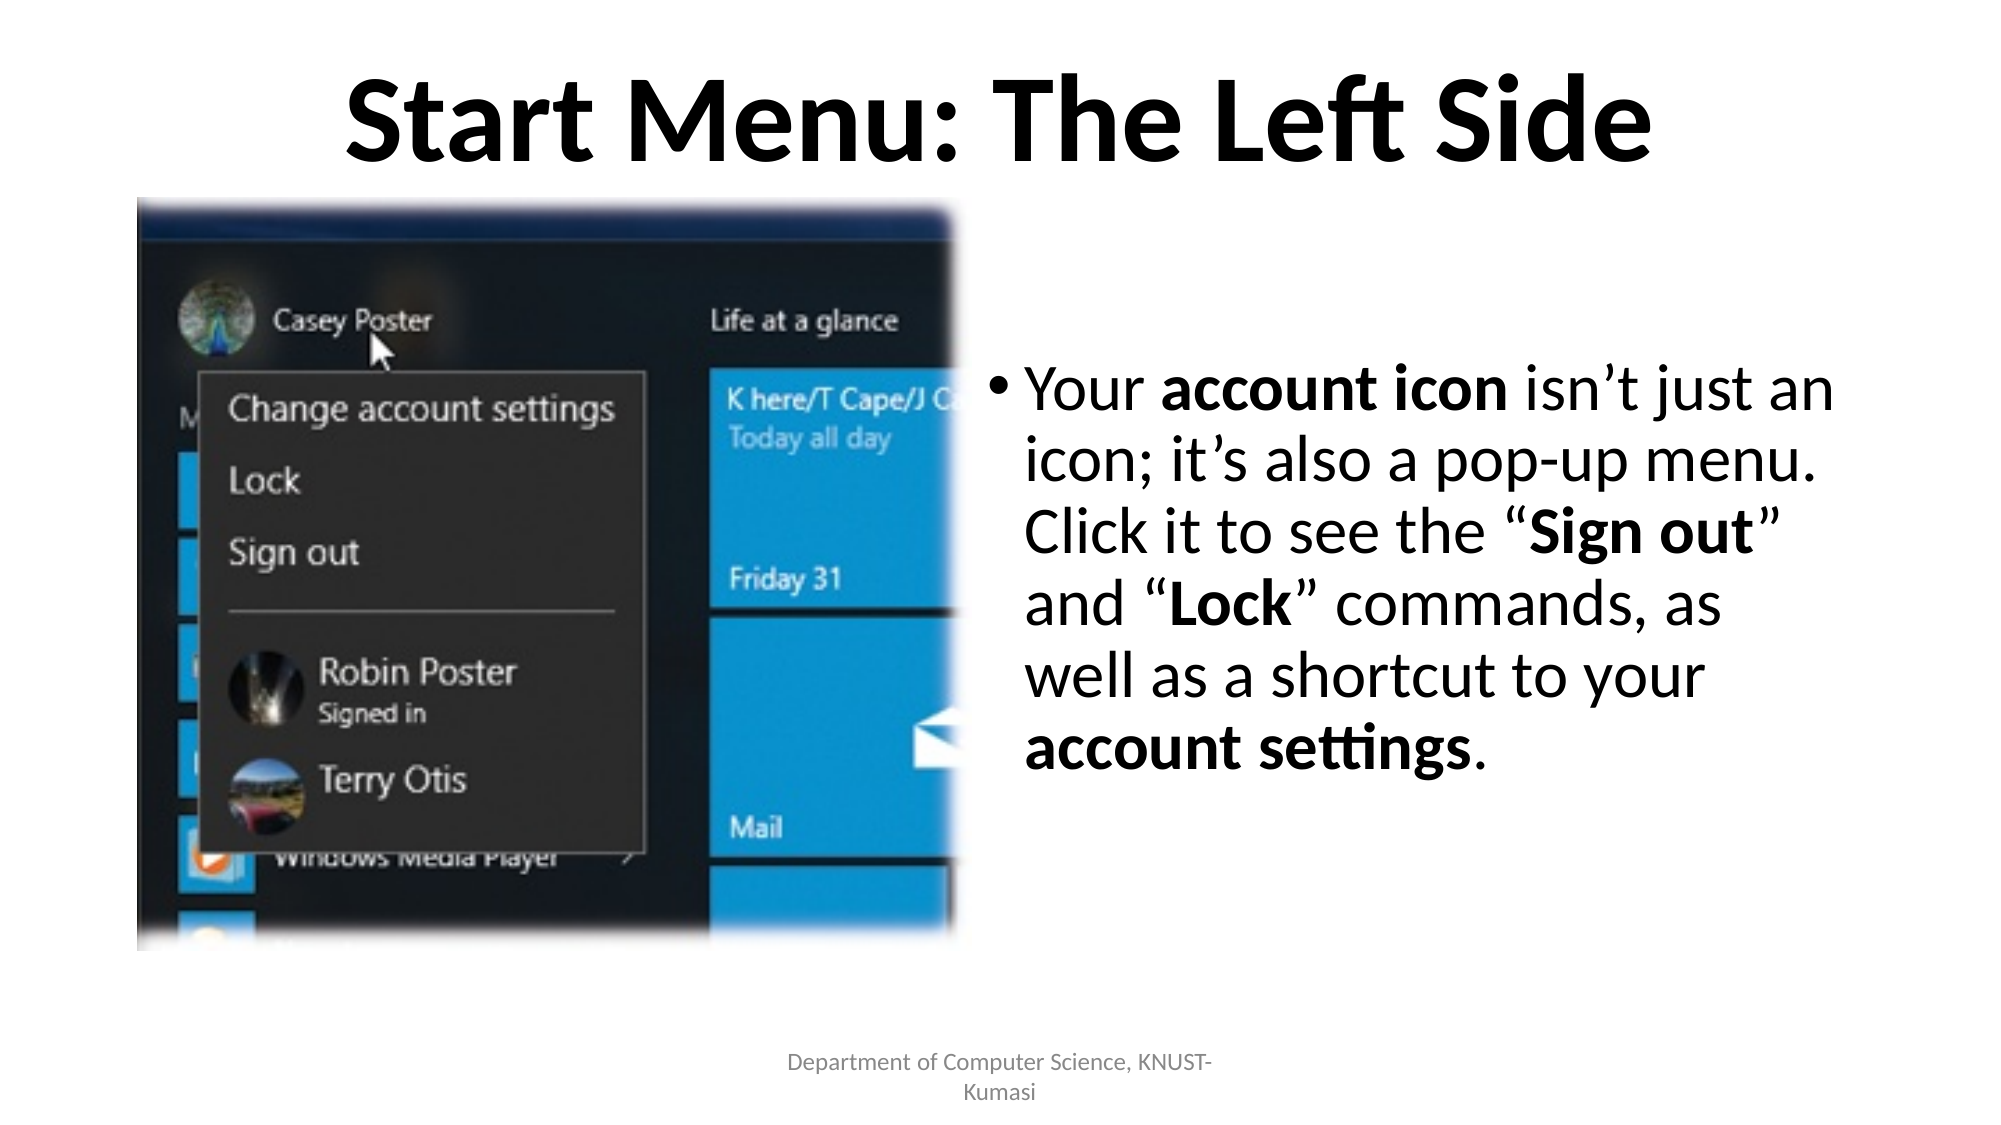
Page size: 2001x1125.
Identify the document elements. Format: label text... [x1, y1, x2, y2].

title Start Menu: The Left Side [137, 45, 1863, 198]
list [137, 197, 972, 951]
list Your account icon isn’t just an icon; it’s also a pop-up menu. Click it to see the “Sign out” and “Lock” commands, as well as a shortcut to your account settings. [972, 345, 1863, 804]
text_box Department of Computer Science, KNUST- Kumasi [783, 1050, 1217, 1106]
